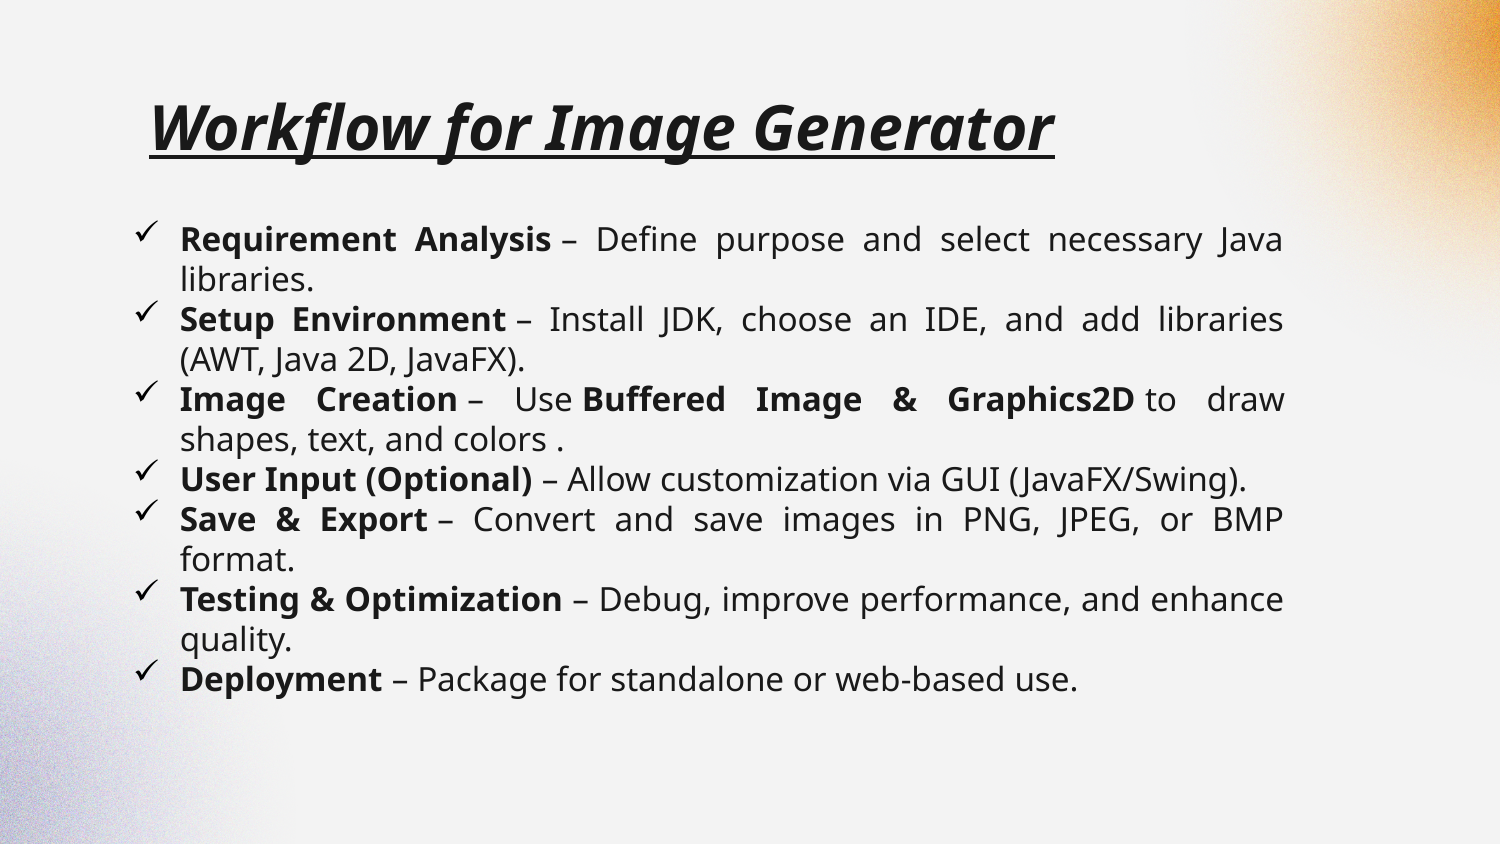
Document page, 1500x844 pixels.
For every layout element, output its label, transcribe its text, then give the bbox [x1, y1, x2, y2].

title Workflow for Image Generator [118, 157, 1382, 167]
picture [0, 393, 356, 844]
text_box Requirement Analysis – Define purpose and select necessary Java libraries. Setup Environment – Install JDK, choose an IDE, and add libraries (AWT, Java 2D, JavaFX). Image Creation – Use Buffered Image & Graphics2D to draw shapes, text, and colors . User Input (Optional) – Allow customization via GUI (JavaFX/Swing). Save & Export – Convert and save images in PNG, JPEG, or BMP format. Testing & Optimization – Debug, improve performance, and enhance quality. Deployment – Package for standalone or web-based use. [118, 211, 1300, 705]
picture [1123, 0, 1500, 449]
